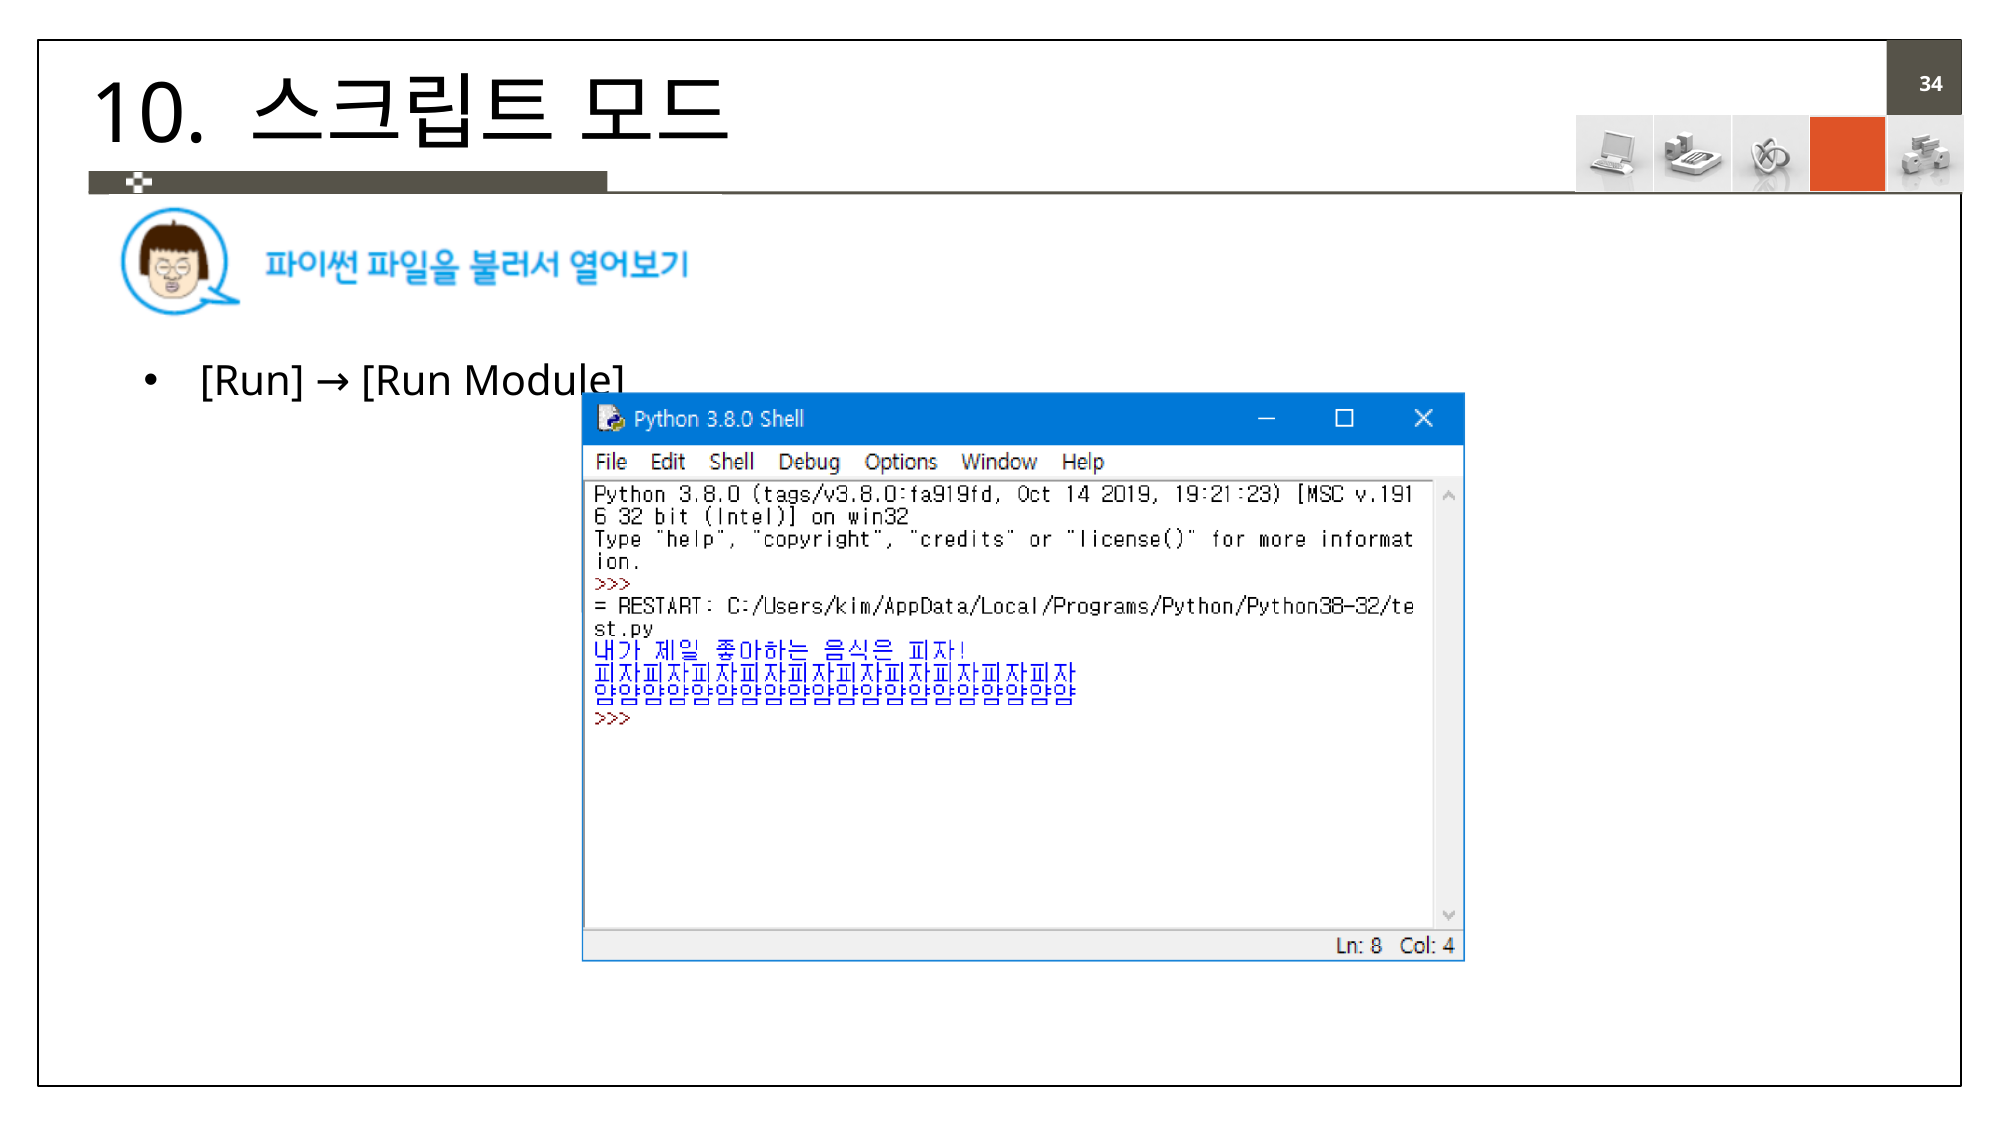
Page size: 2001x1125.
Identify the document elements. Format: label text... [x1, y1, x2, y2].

text_box [Run] → [Run Module] [128, 321, 1909, 412]
title 10. 스크립트 모드 [76, 62, 1808, 208]
picture [1808, 114, 1964, 192]
picture [108, 194, 722, 322]
picture [99, 381, 1798, 1027]
